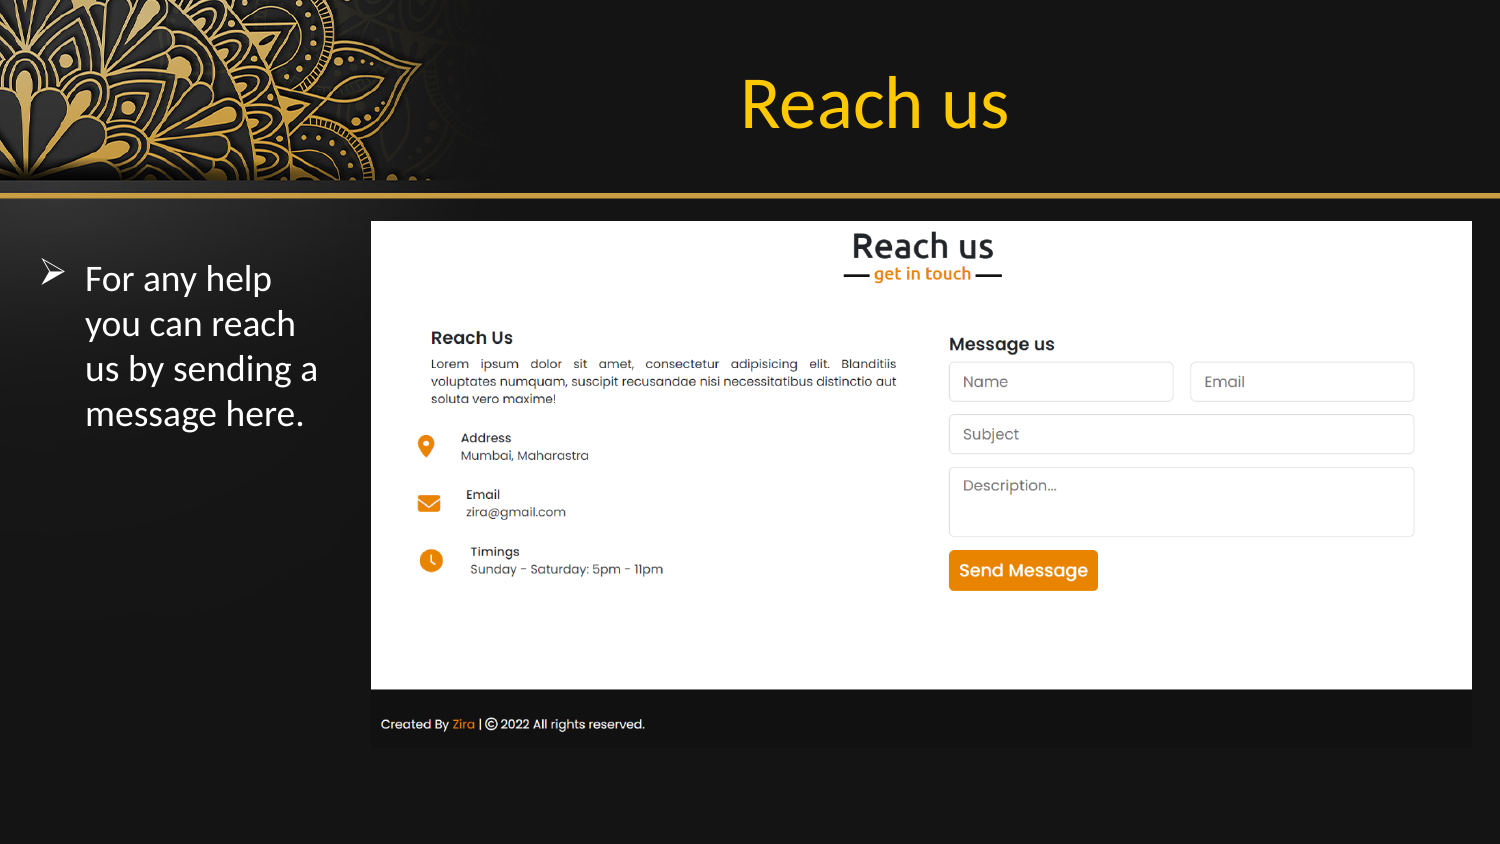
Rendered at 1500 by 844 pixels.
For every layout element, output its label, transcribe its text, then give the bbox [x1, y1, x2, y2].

picture [0, 0, 1500, 844]
text_box For any help you can reach us by sending a message here. [23, 246, 350, 442]
text_box Reach us [599, 46, 1151, 151]
